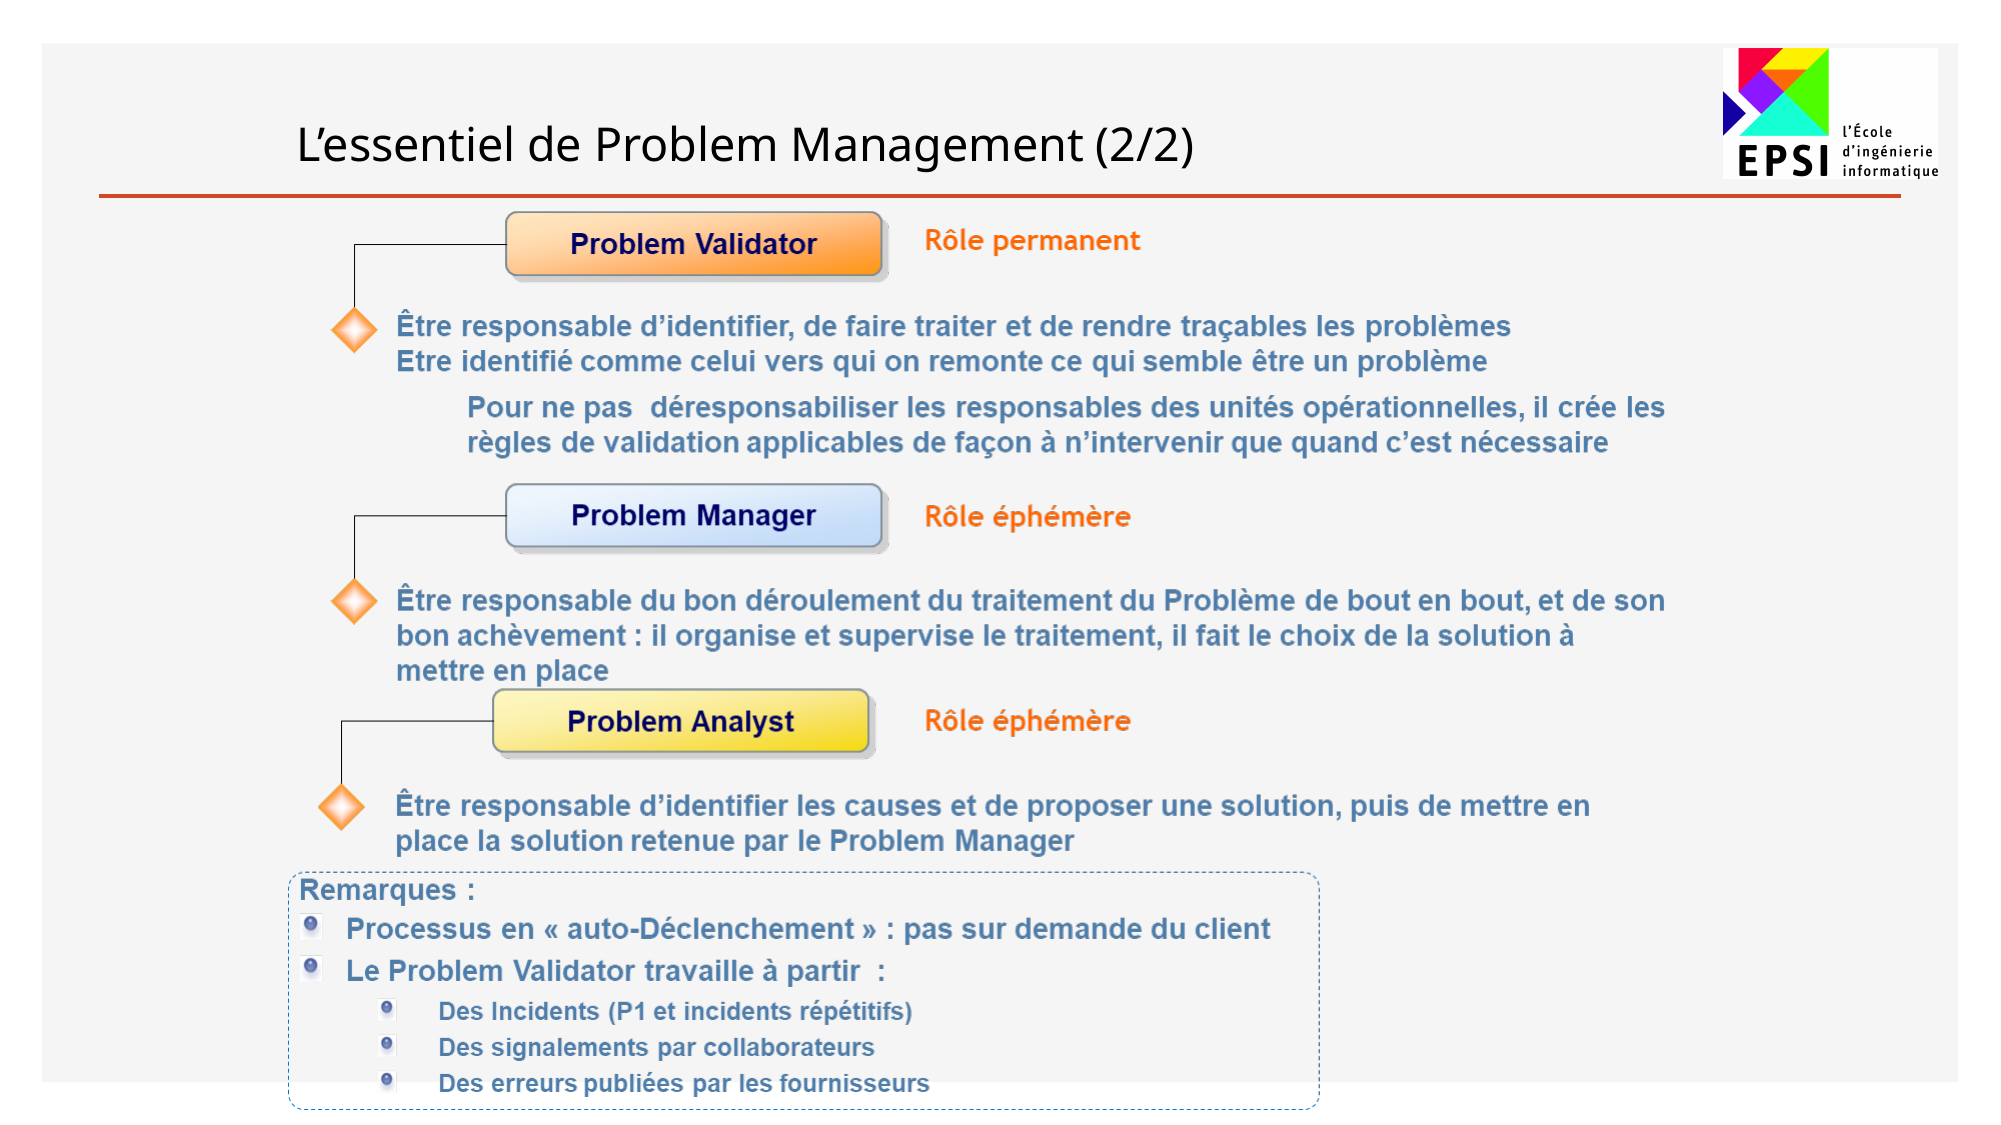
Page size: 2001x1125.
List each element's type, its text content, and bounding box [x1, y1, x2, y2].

picture [281, 211, 1692, 1113]
title L’essentiel de Problem Management (2/2) [281, 73, 1402, 179]
picture [1723, 48, 1938, 179]
